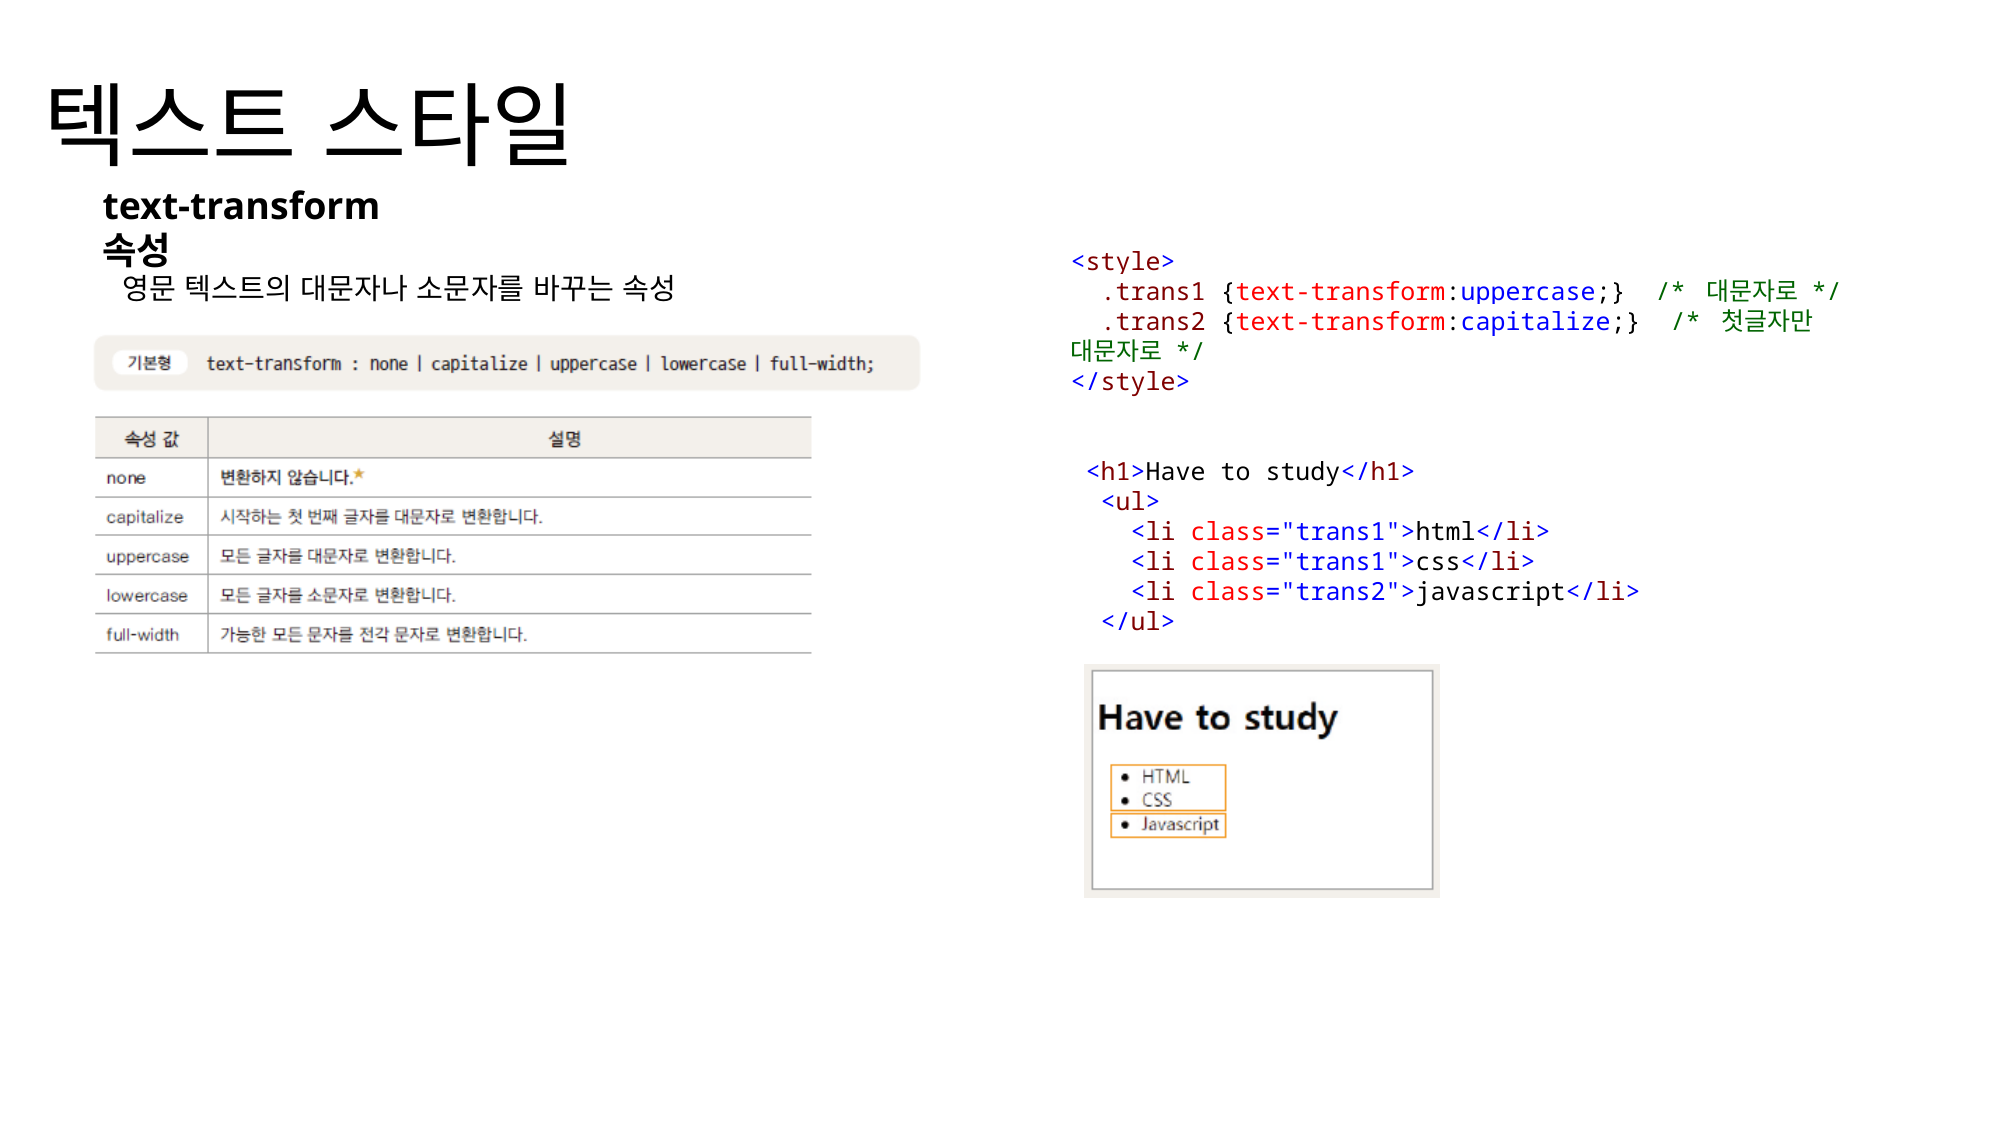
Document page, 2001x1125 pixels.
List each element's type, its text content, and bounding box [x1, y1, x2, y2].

text_box 영문 텍스트의 대문자나 소문자를 바꾸는 속성 [107, 246, 918, 314]
text_box text-transform 속성 [87, 174, 482, 280]
picture [87, 317, 935, 665]
title 텍스트 스타일 [28, 21, 1754, 239]
text_box <style> .trans1 {text-transform:uppercase;} /* 대문자로 */ .trans2 {text-transform:capitalize;} /* 첫글자만 대문자로 */ </style> <h1>Have to study</h1> <ul> <li class="trans1">html</li> <li class="trans1">css</li> <li class="trans2">javascript</li> </ul> [1055, 238, 1922, 643]
picture [1084, 664, 1440, 898]
